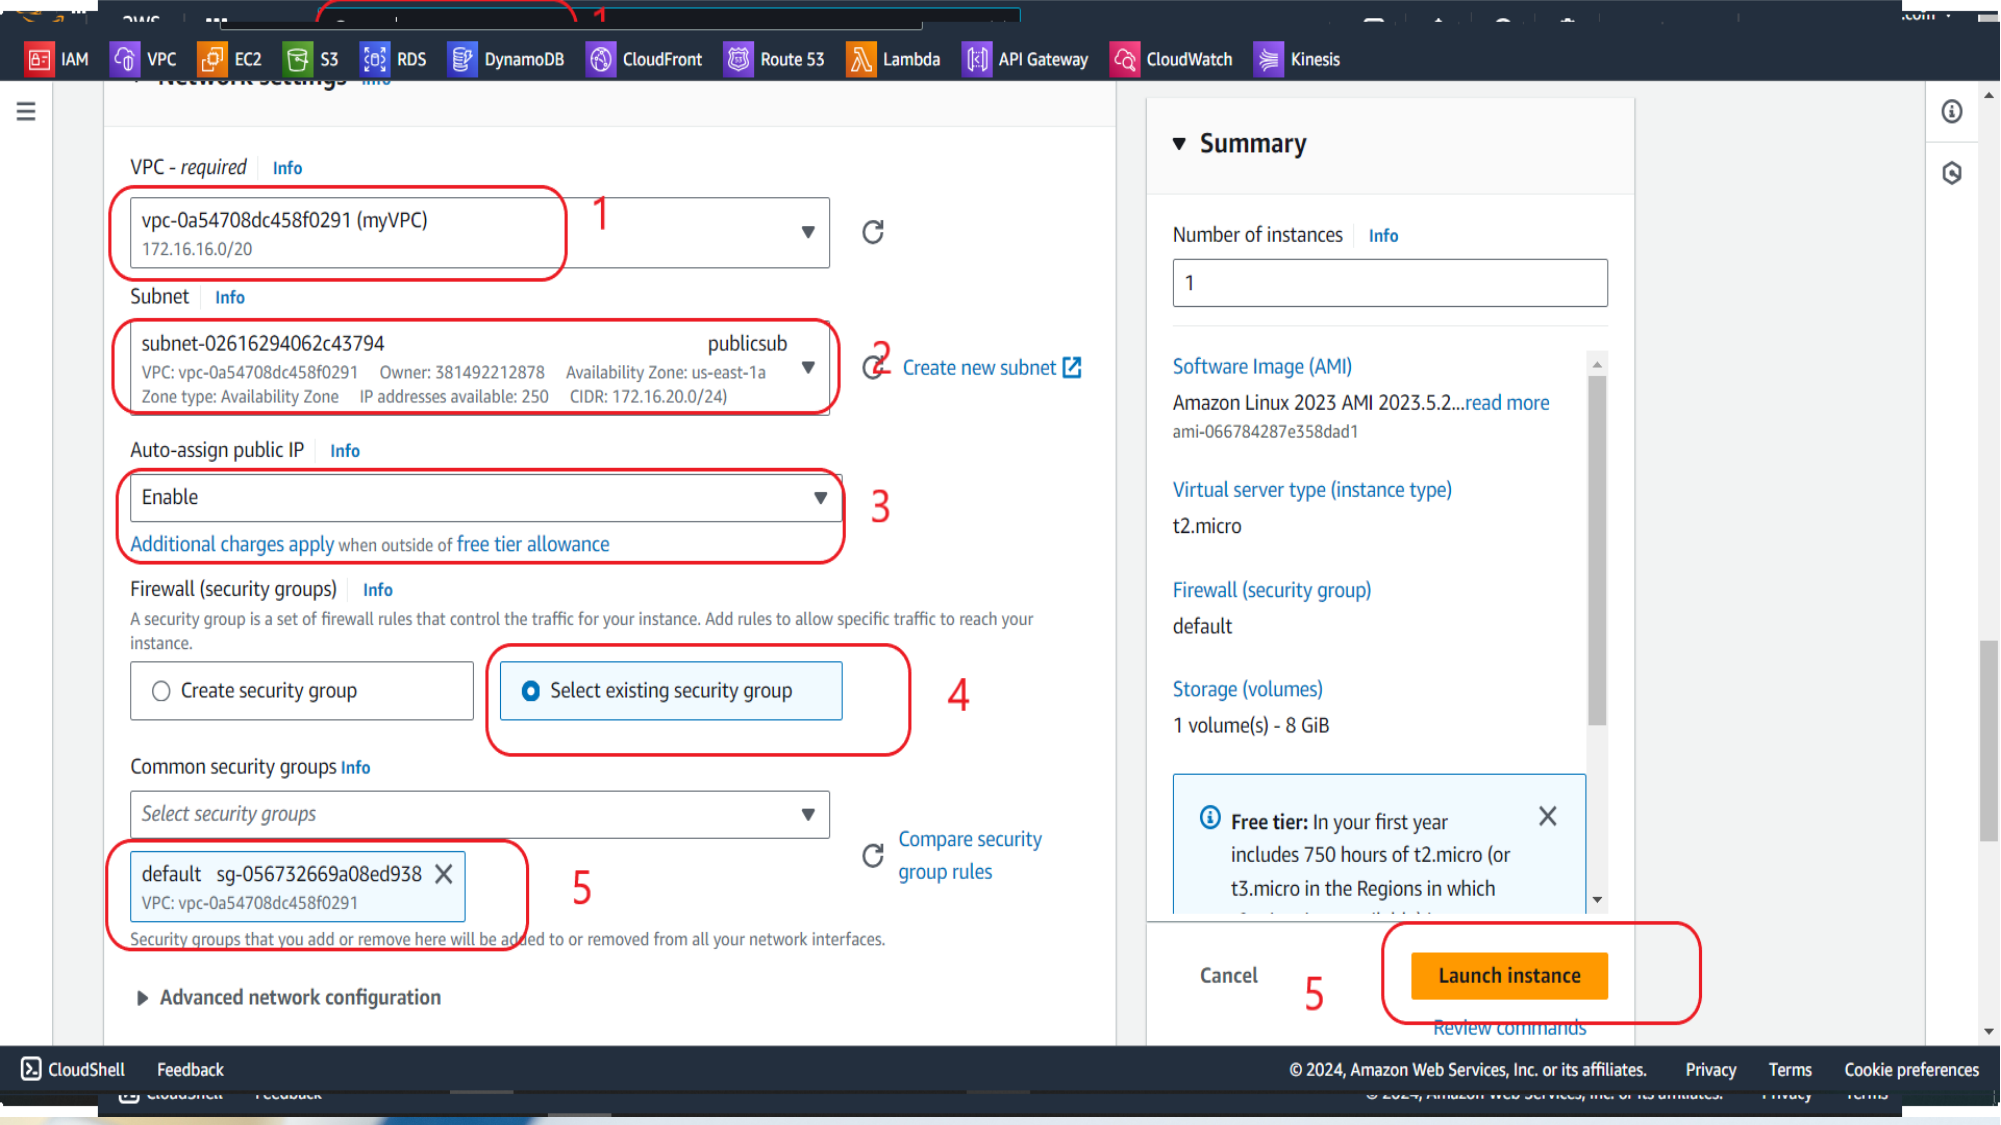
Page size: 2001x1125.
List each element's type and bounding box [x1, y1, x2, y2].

text_box [0, 1117, 2000, 1125]
picture [0, 0, 2000, 1117]
